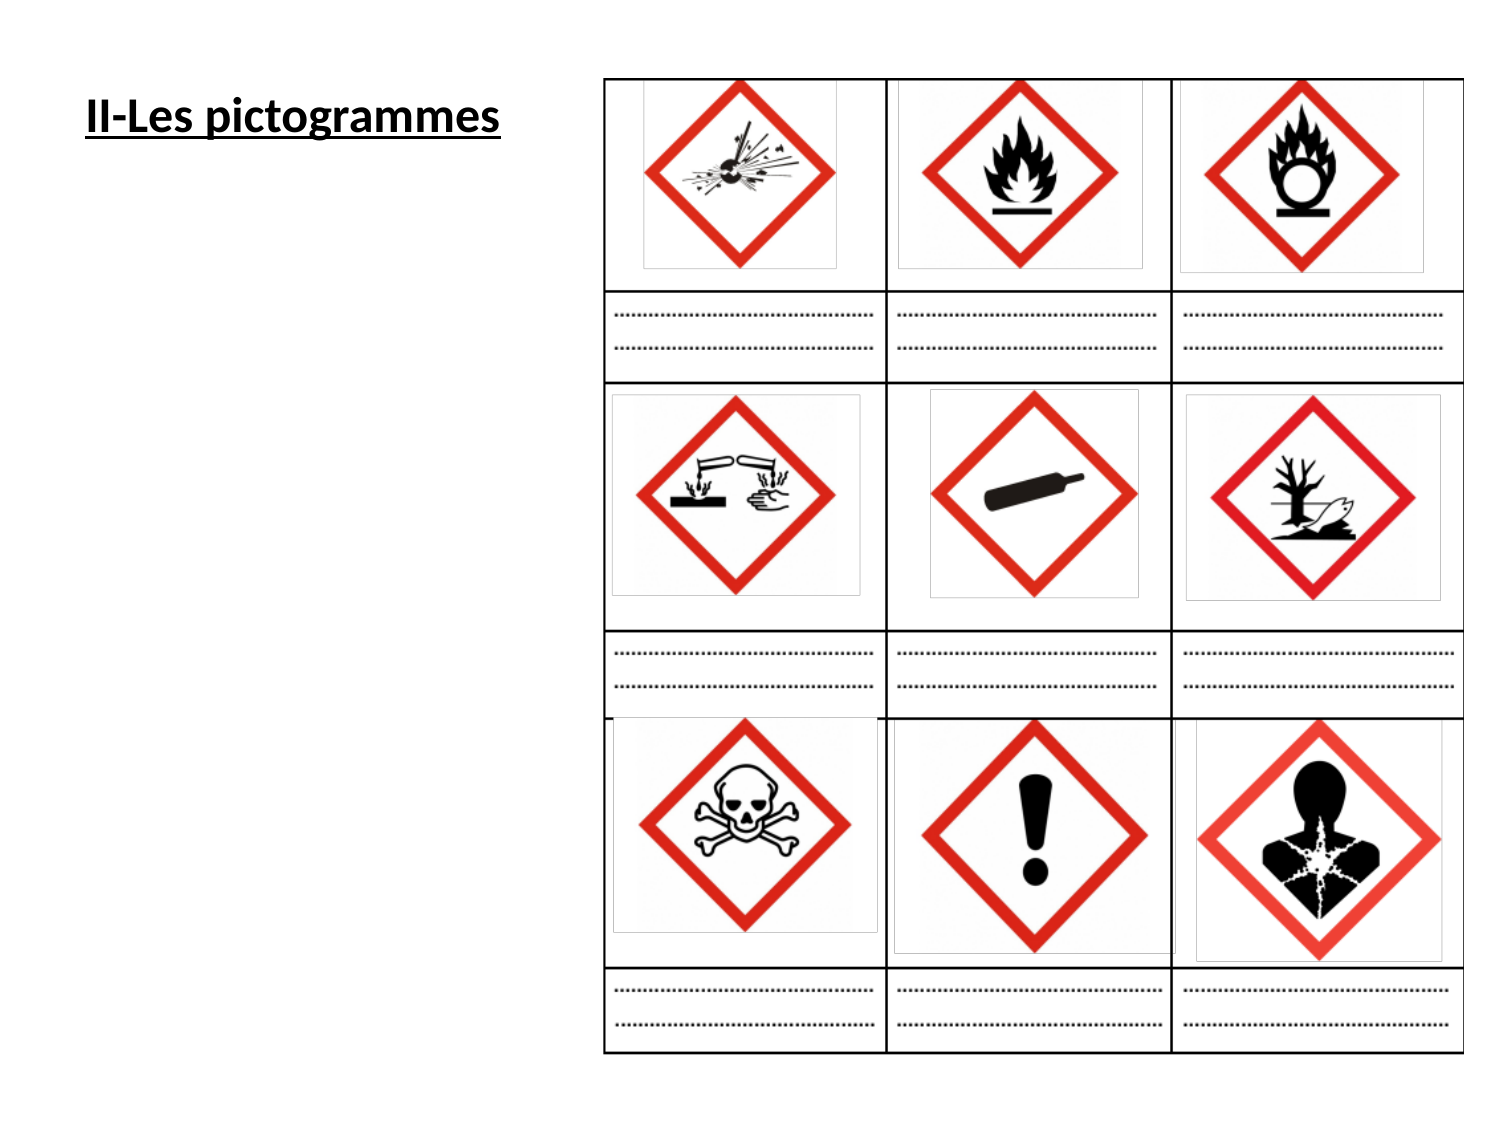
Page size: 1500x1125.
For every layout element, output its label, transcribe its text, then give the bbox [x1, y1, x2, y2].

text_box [603, 77, 1465, 1079]
title II-Les pictogrammes [70, 45, 1421, 180]
